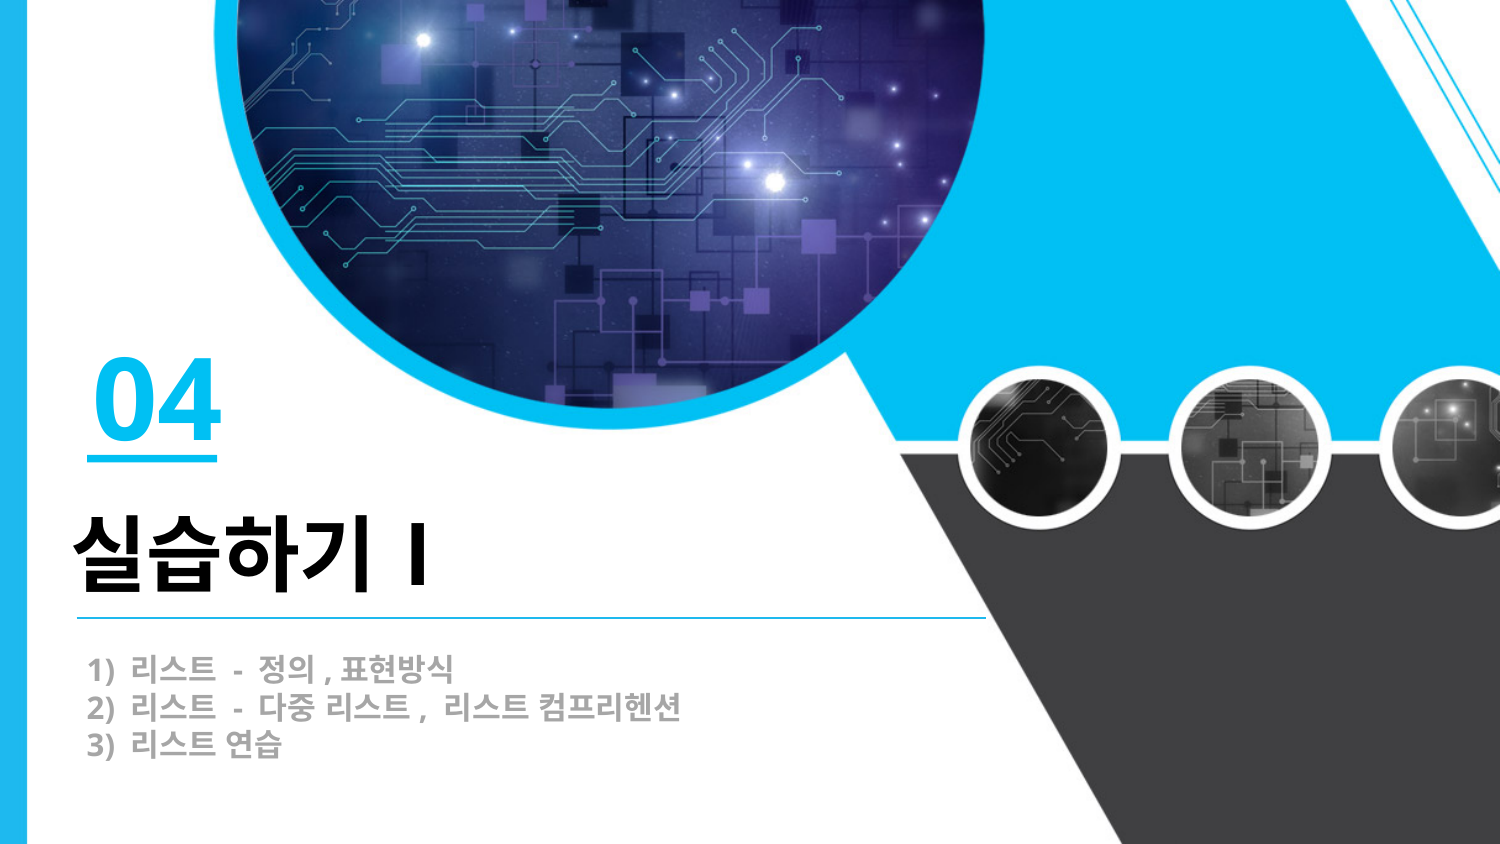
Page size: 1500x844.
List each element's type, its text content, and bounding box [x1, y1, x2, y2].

text_box 실습하기Ⅰ [55, 495, 966, 610]
picture [0, 0, 1500, 844]
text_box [72, 318, 244, 473]
text_box 1) 리스트 - 정의,표현방식 2) 리스트 - 다중 리스트, 리스트 컴프리헨션 3) 리스트 연습 [71, 643, 925, 771]
picture [236, 0, 983, 408]
picture [1346, 0, 1500, 270]
